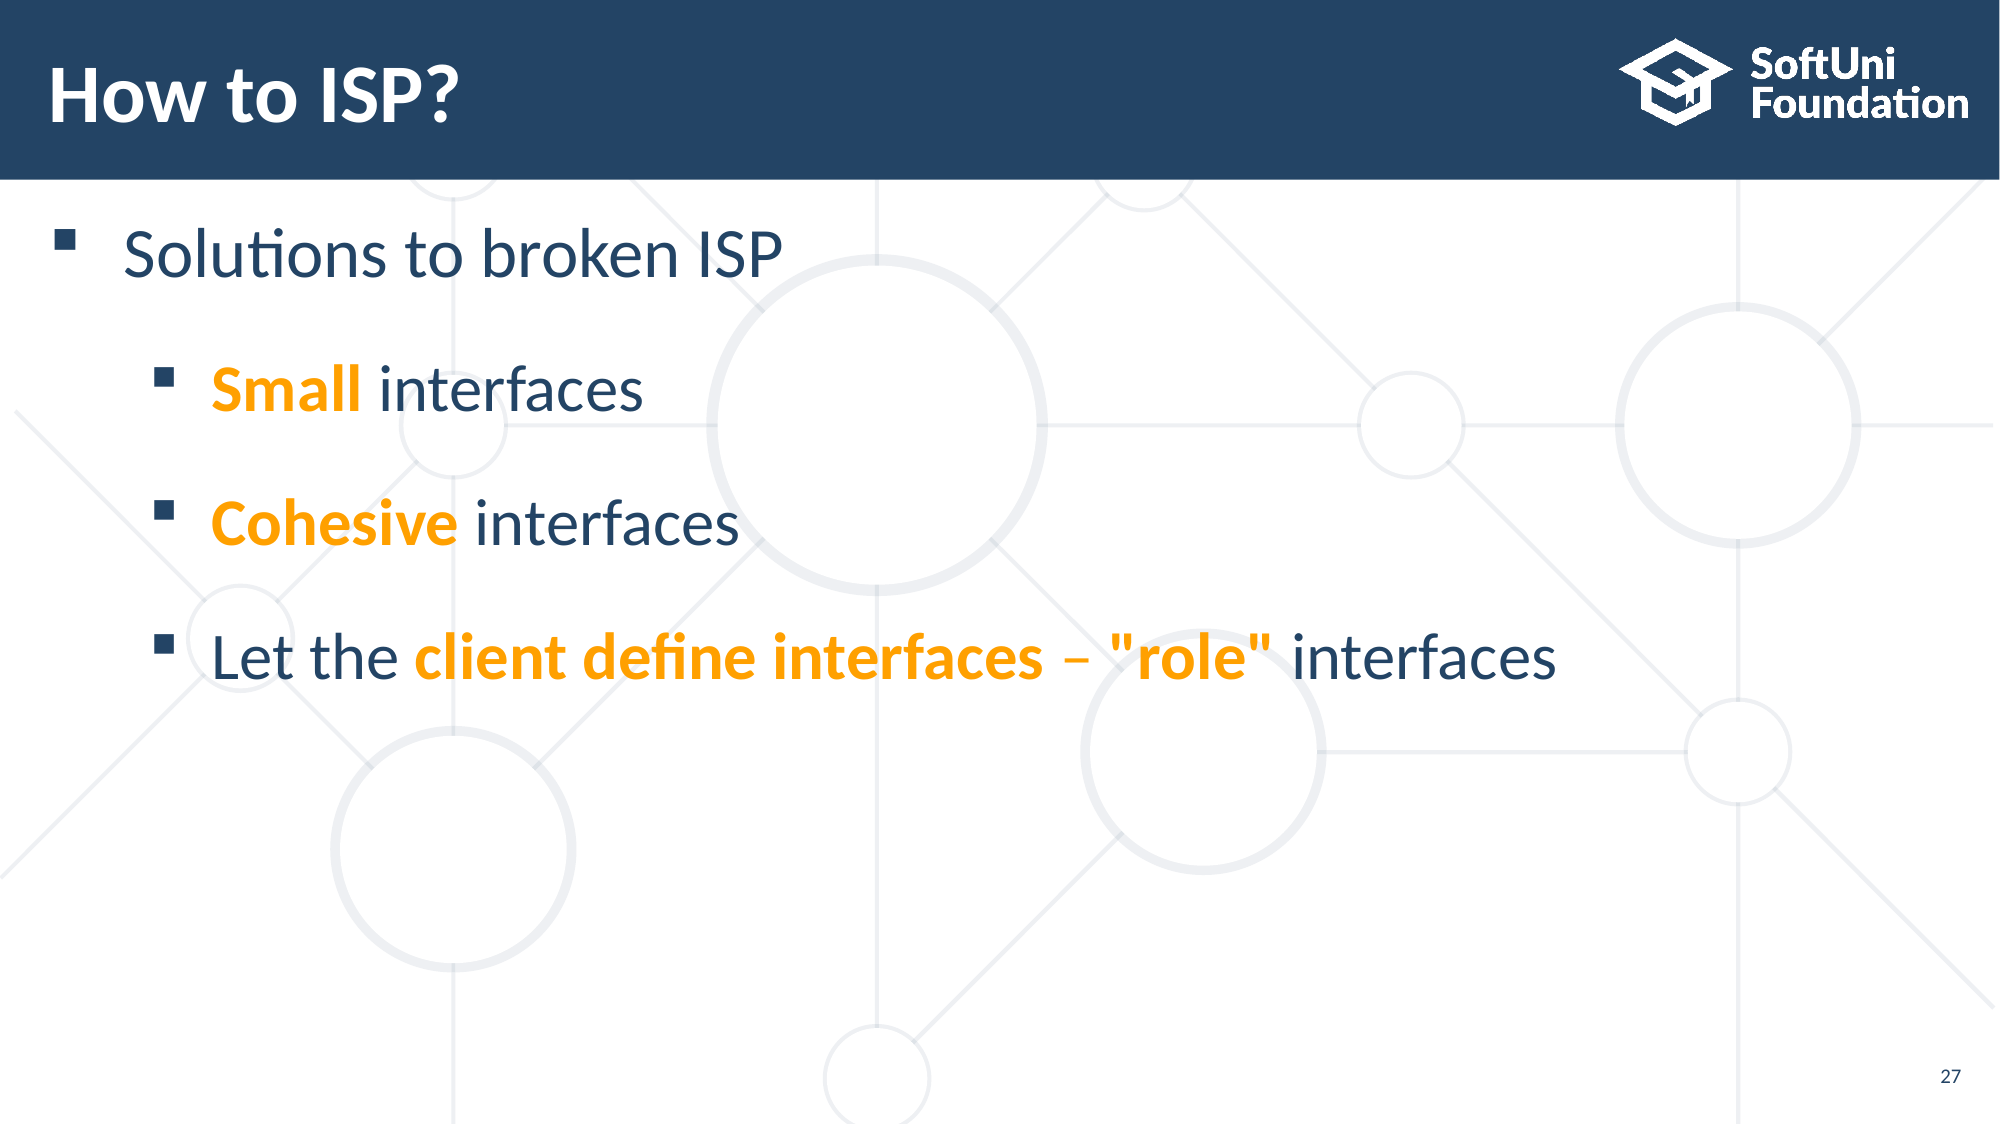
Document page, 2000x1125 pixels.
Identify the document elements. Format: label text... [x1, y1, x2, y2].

picture [1618, 38, 1968, 126]
list Solutions to broken ISP Small interfaces Cohesive interfaces Let the client define interfaces – "role" interfaces [31, 196, 1970, 1050]
title How to ISP? [31, 16, 1591, 162]
slide_number 27 [1896, 1049, 1968, 1101]
